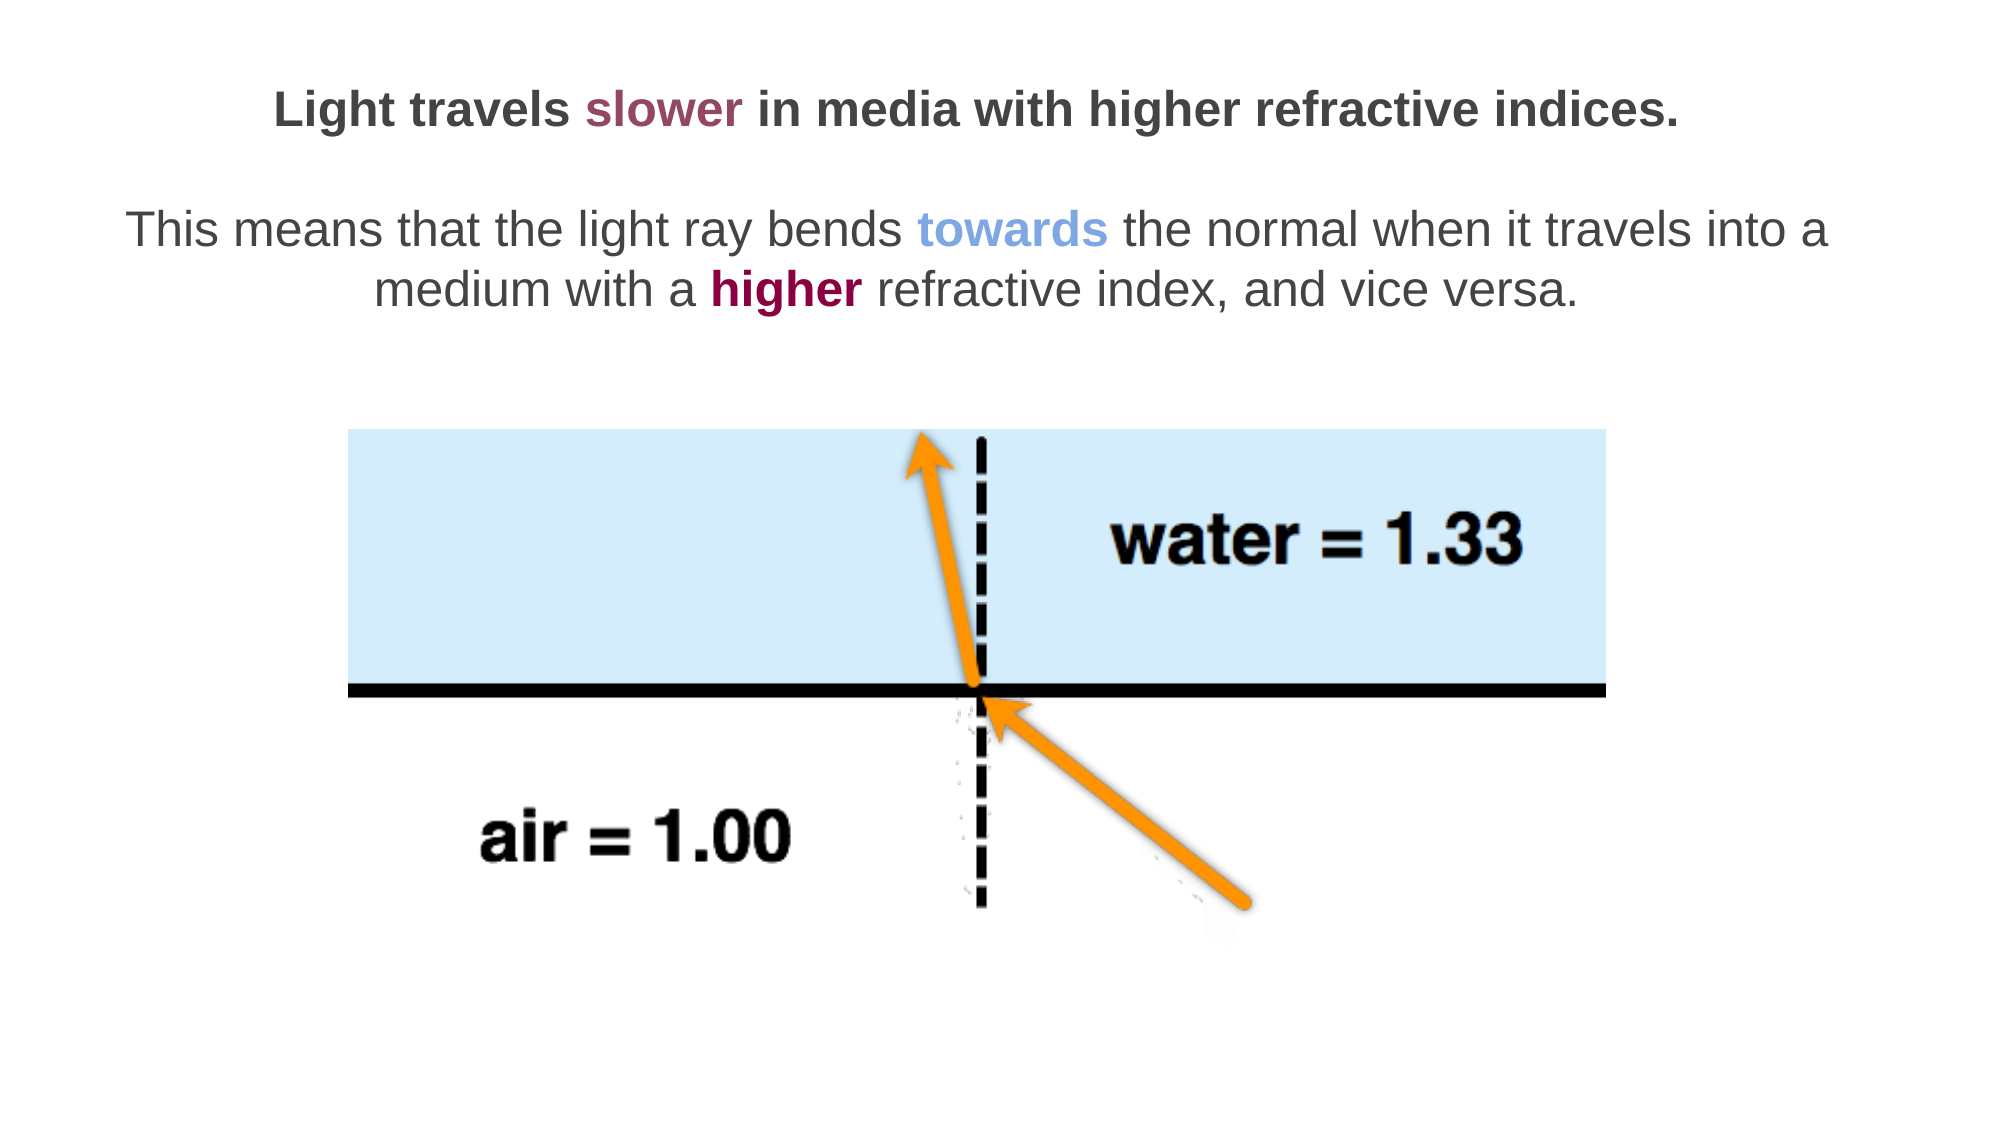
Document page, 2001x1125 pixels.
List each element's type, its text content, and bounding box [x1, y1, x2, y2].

text_box Light travels slower in media with higher refractive indices. This means that the light ray bends towards the normal when it travels into a medium with a higher refractive index, and vice versa. [22, 68, 1932, 324]
picture [348, 429, 1606, 951]
